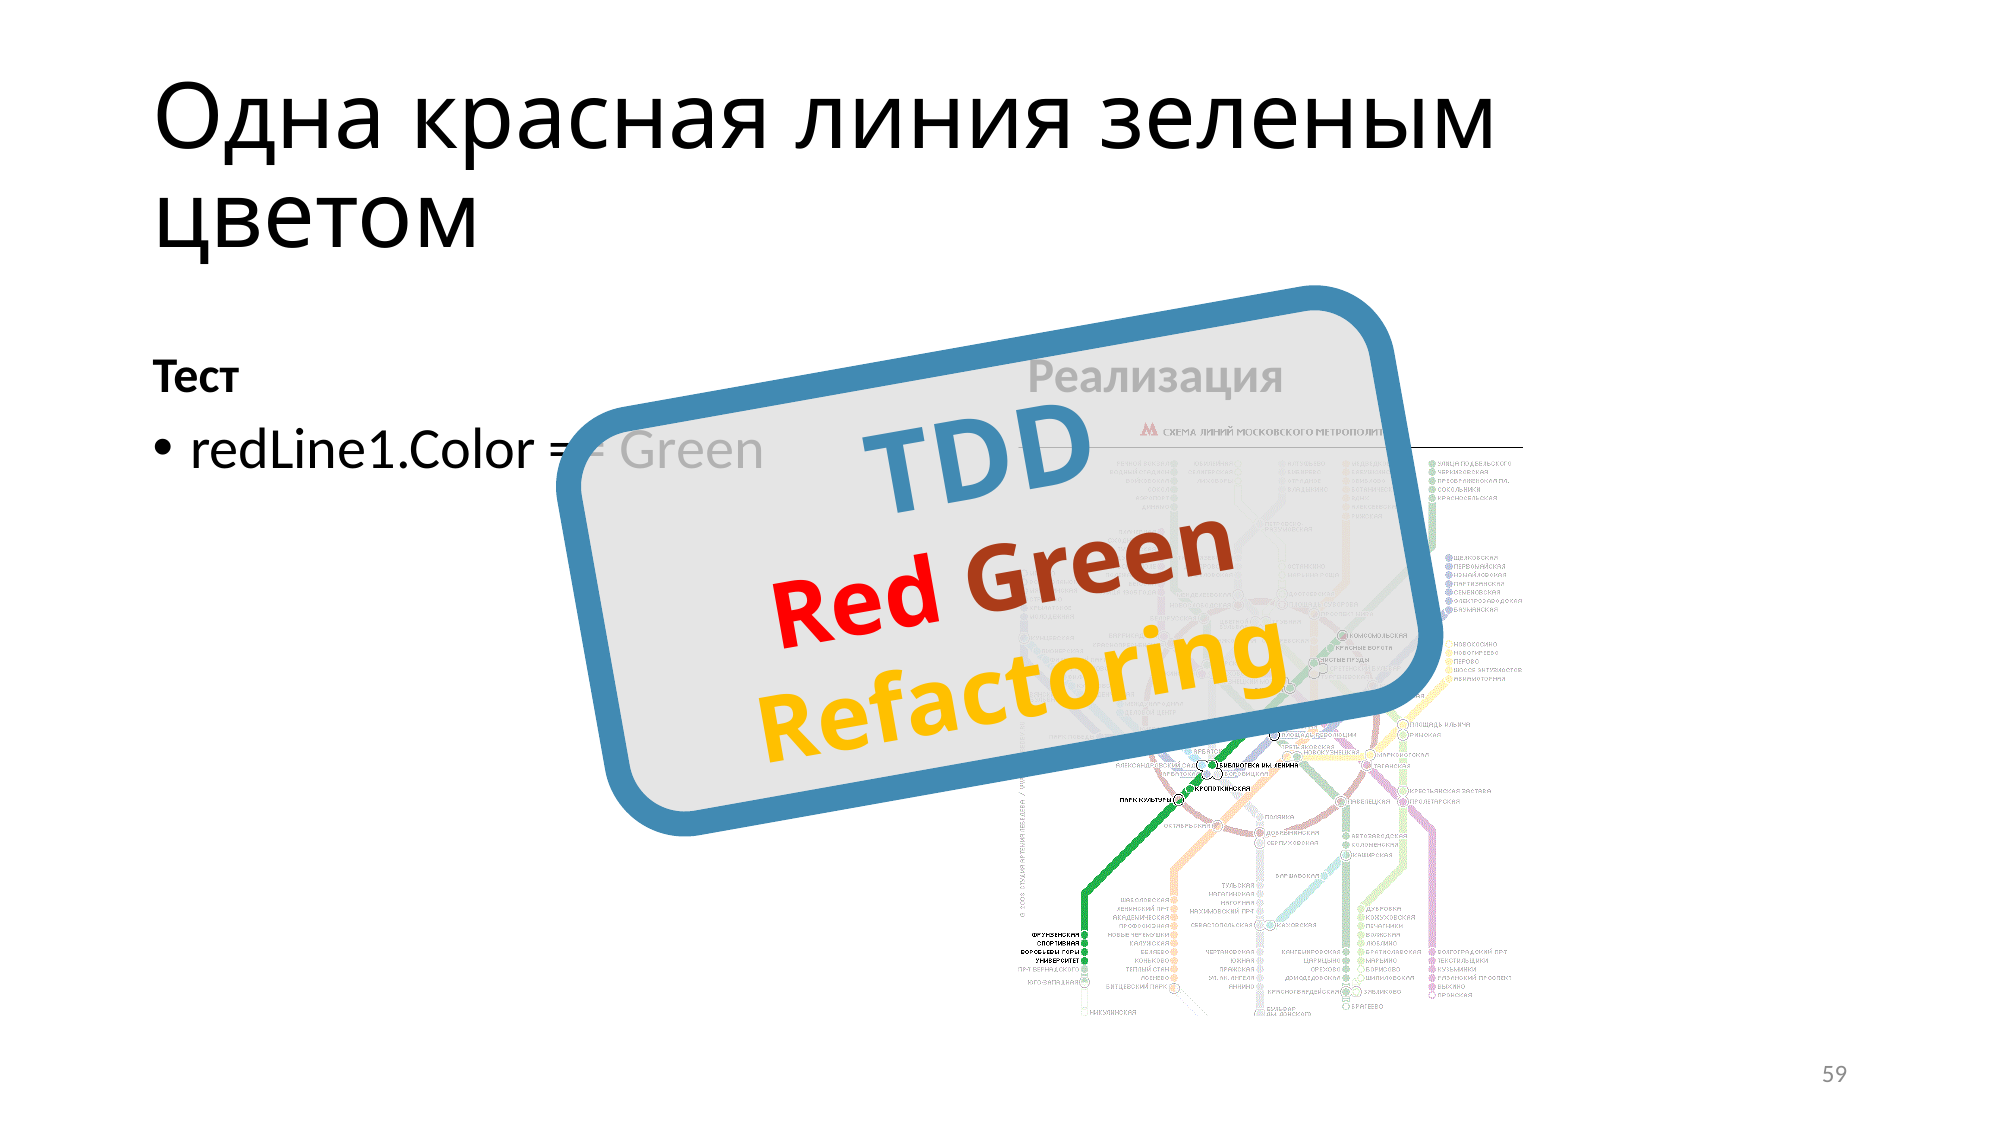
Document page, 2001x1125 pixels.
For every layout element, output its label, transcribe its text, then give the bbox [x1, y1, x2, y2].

picture [1012, 410, 1529, 1016]
text_box TDD Red Green Refactoring [567, 296, 1393, 826]
title Одна красная линия зеленым цветом [137, 59, 1863, 278]
list Тест [137, 275, 984, 410]
list redLine1.Color == Green [137, 410, 984, 1016]
list Реализация [1012, 275, 1863, 411]
slide_number 59 [1412, 1042, 1863, 1103]
